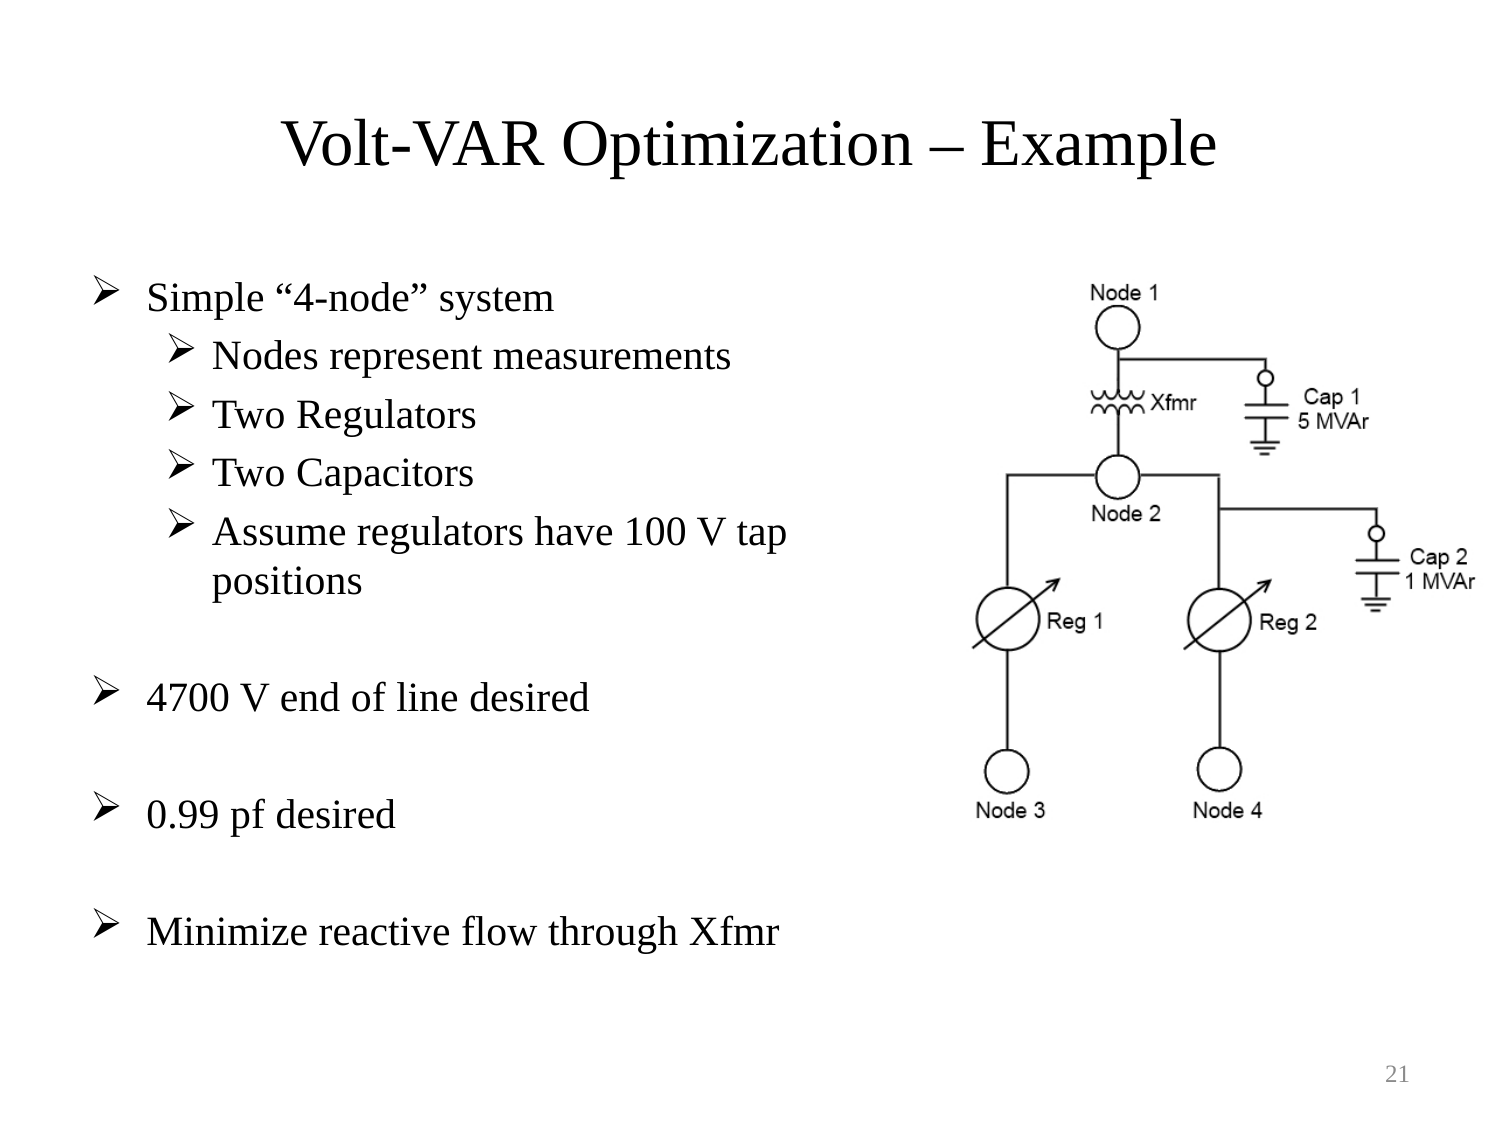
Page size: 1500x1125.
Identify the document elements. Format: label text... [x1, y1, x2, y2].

title Volt-VAR Optimization – Example [75, 45, 1425, 233]
picture [820, 270, 1488, 838]
slide_number 21 [1074, 1042, 1425, 1103]
list Simple “4-node” system Nodes represent measurements Two Regulators Two Capacitors Assume regulators have 100 V tap positions 4700 V end of line desired 0.99 pf desired Minimize reactive flow through Xfmr [75, 262, 820, 1005]
